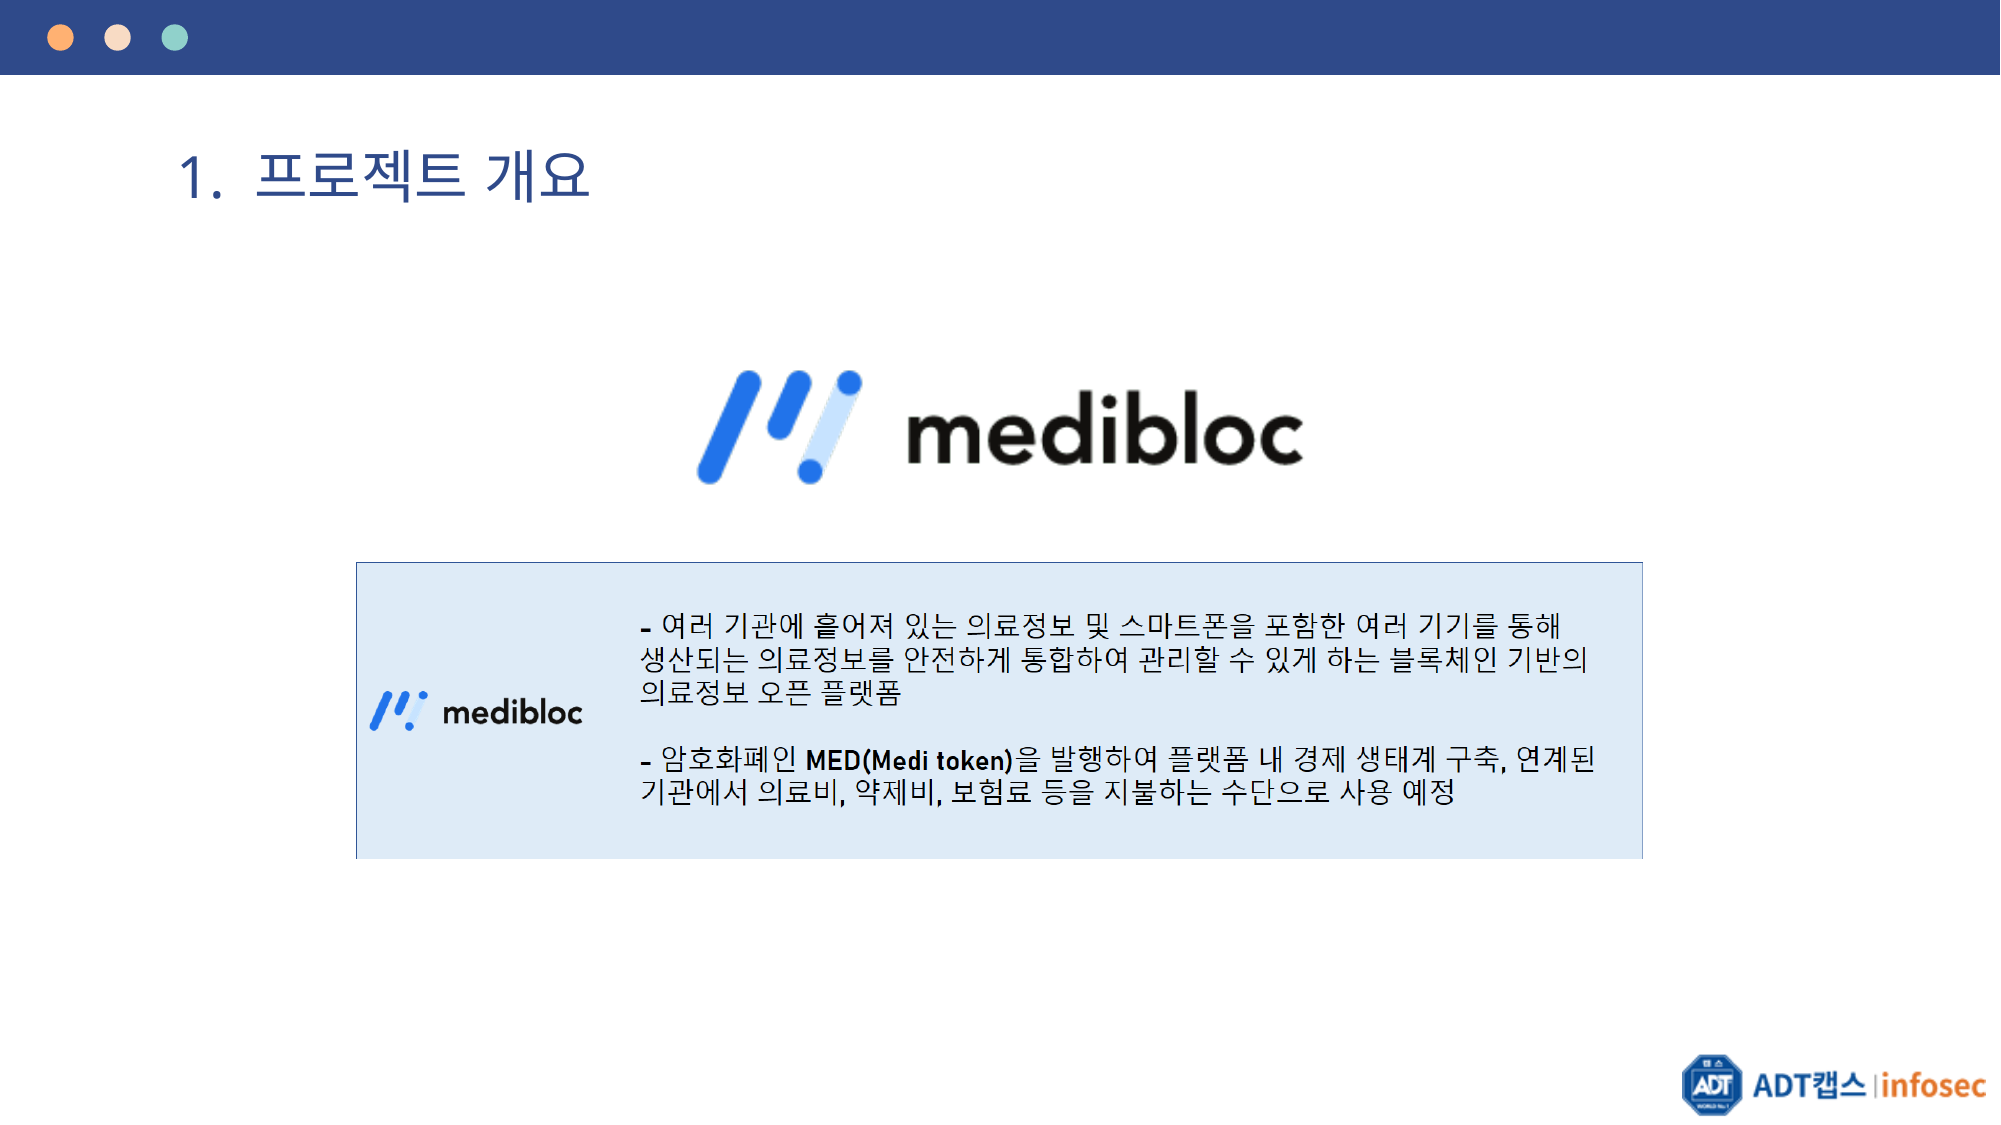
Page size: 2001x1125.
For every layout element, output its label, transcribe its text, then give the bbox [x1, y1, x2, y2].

picture [693, 368, 1307, 487]
title 1. 프로젝트 개요 [156, 120, 1844, 223]
picture [1682, 1052, 1986, 1118]
picture [356, 562, 1644, 859]
